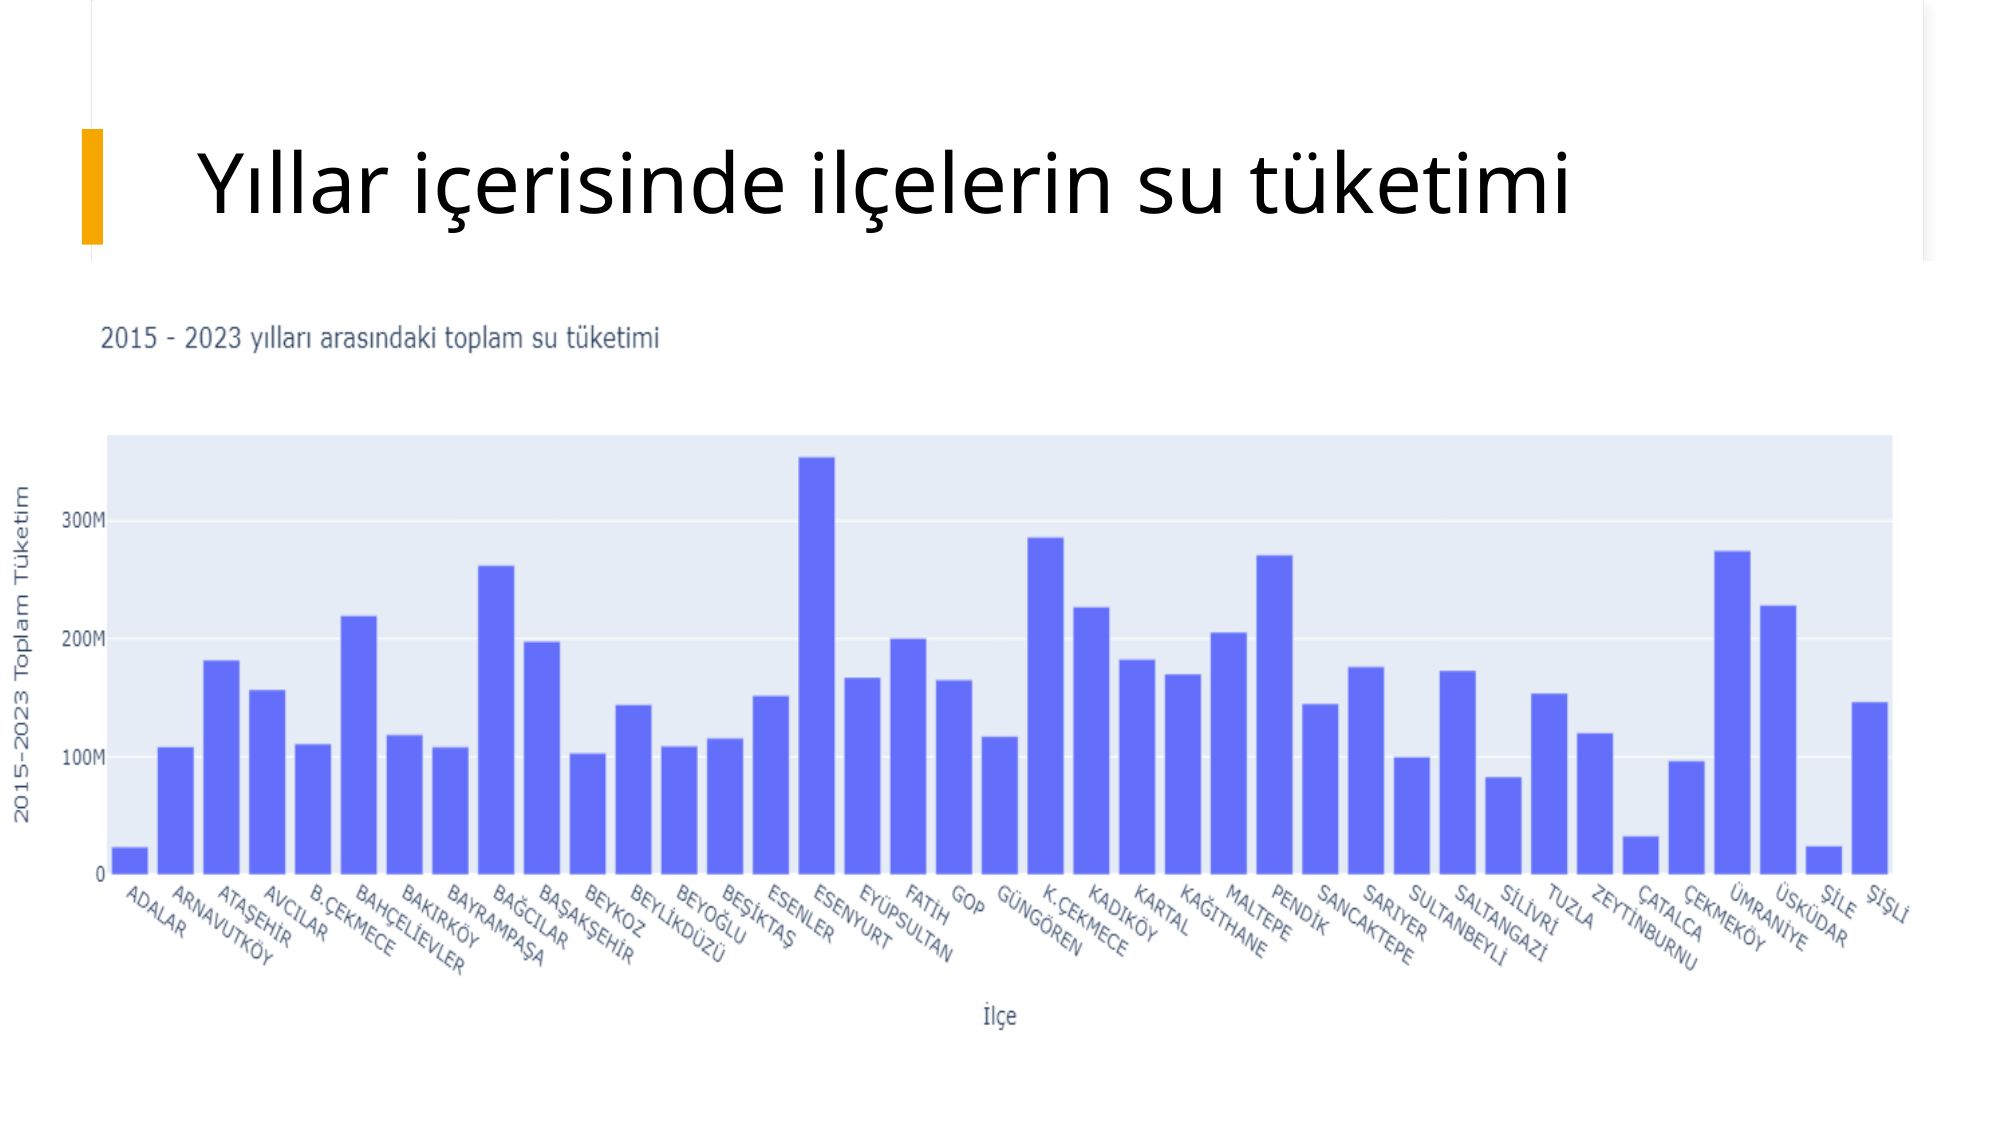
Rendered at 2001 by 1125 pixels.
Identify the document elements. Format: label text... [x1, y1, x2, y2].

title Yıllar içerisinde ilçelerin su tüketimi [183, 90, 1851, 261]
picture [0, 261, 2000, 1046]
